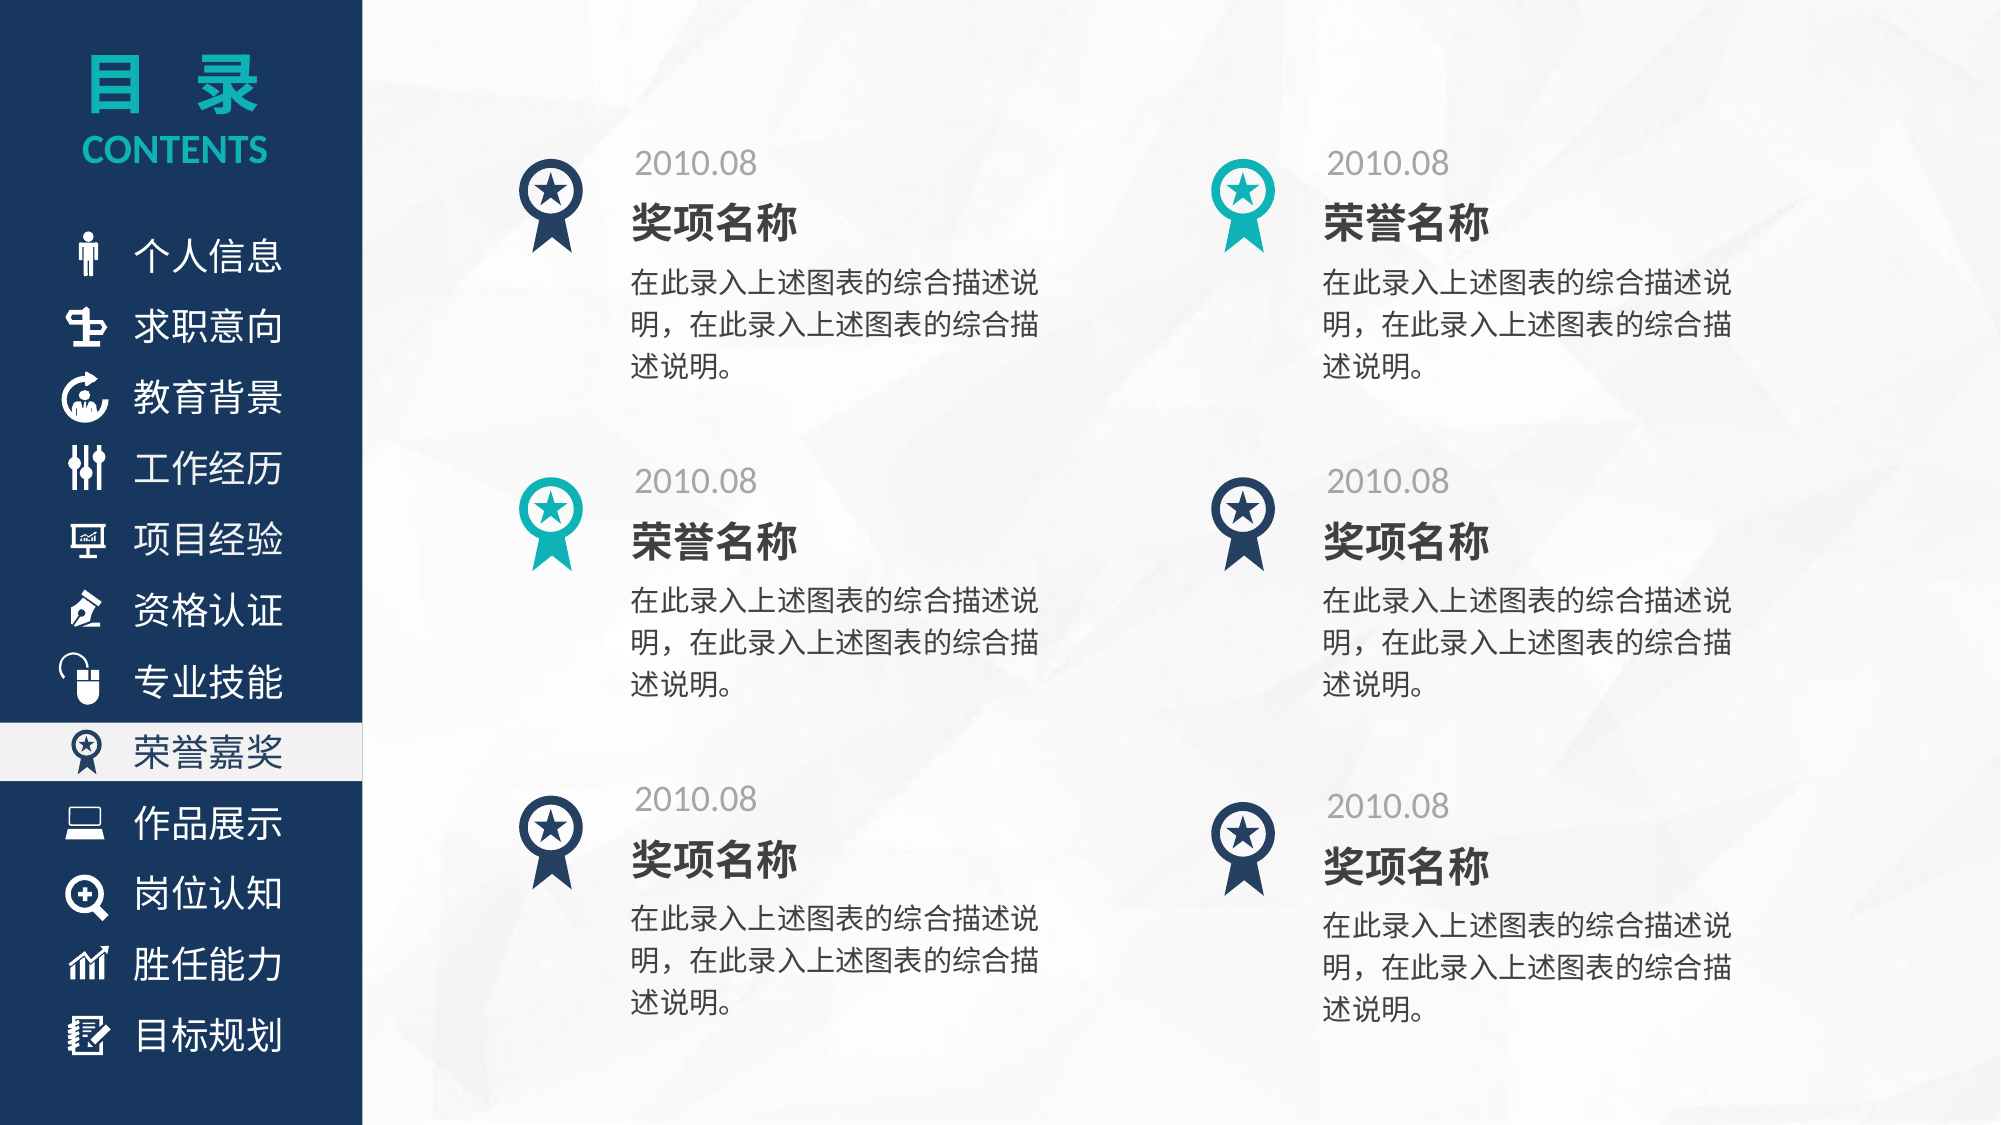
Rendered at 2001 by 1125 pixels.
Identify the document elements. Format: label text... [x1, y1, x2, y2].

text_box 奖项名称 [1308, 832, 1506, 892]
text_box 奖项名称 [1308, 508, 1506, 567]
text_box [58, 651, 100, 705]
text_box [70, 523, 106, 559]
text_box 奖项名称 [616, 189, 814, 249]
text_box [68, 947, 112, 980]
text_box [0, 721, 118, 783]
text_box 项目经验 [118, 490, 320, 561]
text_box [78, 231, 99, 277]
text_box 教育背景 [118, 349, 320, 420]
text_box 荣誉名称 [1308, 189, 1506, 249]
text_box 2010.08 [619, 767, 773, 827]
text_box [71, 589, 102, 627]
text_box 荣誉名称 [616, 508, 814, 567]
picture [364, 0, 2001, 1125]
text_box [517, 793, 585, 892]
text_box [517, 156, 585, 255]
text_box 个人信息 [118, 208, 320, 278]
text_box [517, 475, 585, 573]
text_box 2010.08 [1311, 773, 1465, 834]
text_box 胜任能力 [118, 916, 320, 986]
text_box 求职意向 [118, 278, 320, 349]
text_box 在此录入上述图表的综合描述说明，在此录入上述图表的综合描述说明。 [615, 886, 1077, 1027]
text_box 在此录入上述图表的综合描述说明，在此录入上述图表的综合描述说明。 [615, 249, 1077, 391]
text_box 奖项名称 [616, 826, 814, 886]
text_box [64, 807, 105, 840]
text_box [0, 0, 364, 721]
text_box 2010.08 [1311, 130, 1465, 191]
text_box 2010.08 [619, 448, 773, 509]
text_box 2010.08 [619, 130, 773, 191]
text_box [1209, 156, 1277, 255]
text_box 目标规划 [118, 986, 320, 1083]
text_box 在此录入上述图表的综合描述说明，在此录入上述图表的综合描述说明。 [615, 567, 1077, 709]
text_box 岗位认知 [118, 845, 320, 916]
text_box [69, 727, 104, 777]
text_box 荣誉嘉奖 [118, 703, 320, 774]
text_box [1209, 475, 1277, 573]
text_box [67, 1015, 103, 1056]
text_box [65, 306, 108, 347]
text_box 在此录入上述图表的综合描述说明，在此录入上述图表的综合描述说明。 [1308, 249, 1769, 391]
text_box [0, 783, 364, 1125]
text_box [64, 874, 105, 921]
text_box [67, 444, 106, 491]
text_box [320, 721, 365, 783]
text_box [61, 371, 109, 423]
text_box [1209, 799, 1277, 898]
text_box 目 录 CONTENTS [67, 19, 292, 194]
text_box 2010.08 [1311, 448, 1465, 509]
text_box 作品展示 [118, 774, 320, 845]
text_box 在此录入上述图表的综合描述说明，在此录入上述图表的综合描述说明。 [1308, 892, 1769, 1034]
text_box [90, 1024, 111, 1045]
text_box 在此录入上述图表的综合描述说明，在此录入上述图表的综合描述说明。 [1308, 567, 1769, 709]
text_box 工作经历 [118, 420, 320, 490]
text_box 专业技能 [118, 633, 320, 703]
text_box 资格认证 [118, 561, 320, 633]
